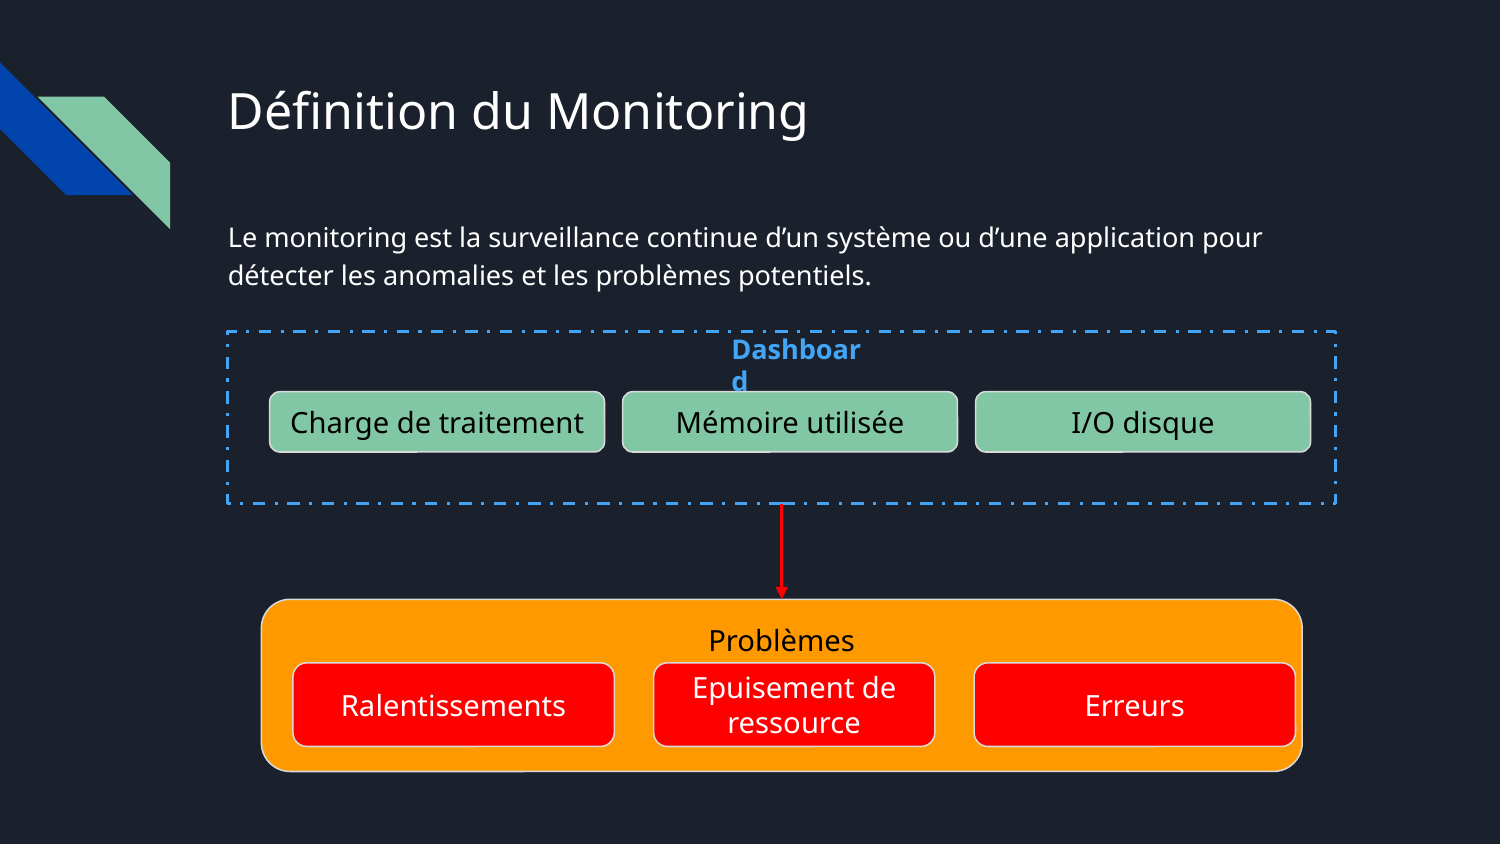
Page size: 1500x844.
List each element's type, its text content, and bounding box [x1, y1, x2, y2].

text_box Ralentissements [292, 662, 615, 747]
text_box I/O disque [975, 391, 1311, 453]
list Le monitoring est la surveillance continue d’un système ou d’une application pour détecter les anomalies et les problèmes potentiels. [212, 201, 1368, 307]
text_box Charge de traitement [269, 391, 605, 453]
title Définition du Monitoring [212, 64, 1368, 201]
text_box Mémoire utilisée [622, 391, 958, 453]
text_box Problèmes [261, 599, 1303, 772]
text_box Epuisement de ressource [653, 662, 935, 747]
text_box [227, 331, 1336, 504]
text_box Erreurs [974, 662, 1296, 747]
text_box Dashboard [716, 317, 888, 365]
